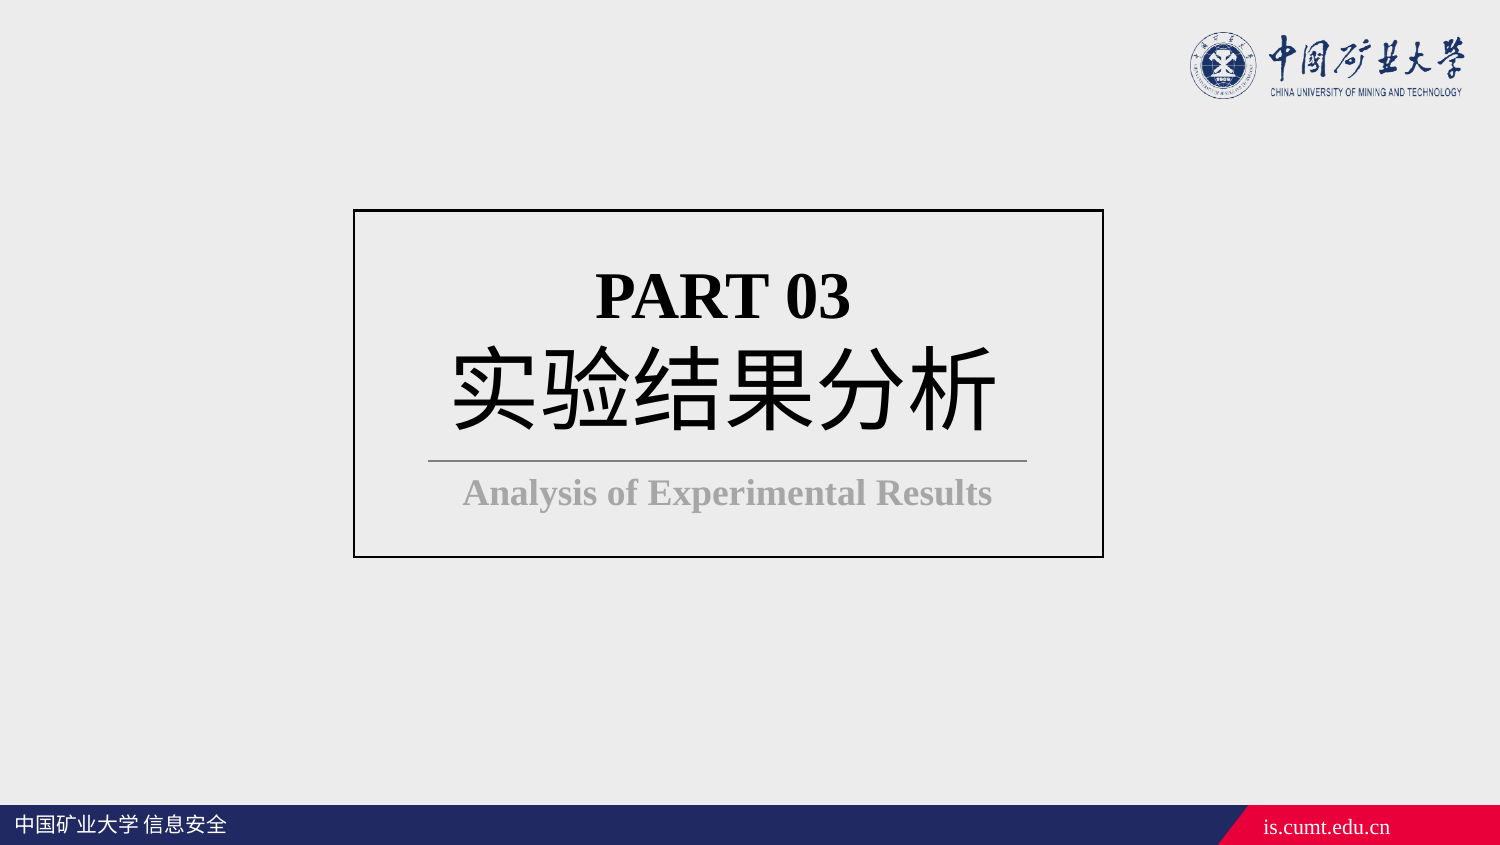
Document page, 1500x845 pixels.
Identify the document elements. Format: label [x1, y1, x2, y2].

text_box [353, 210, 1103, 563]
picture [1180, 26, 1488, 105]
